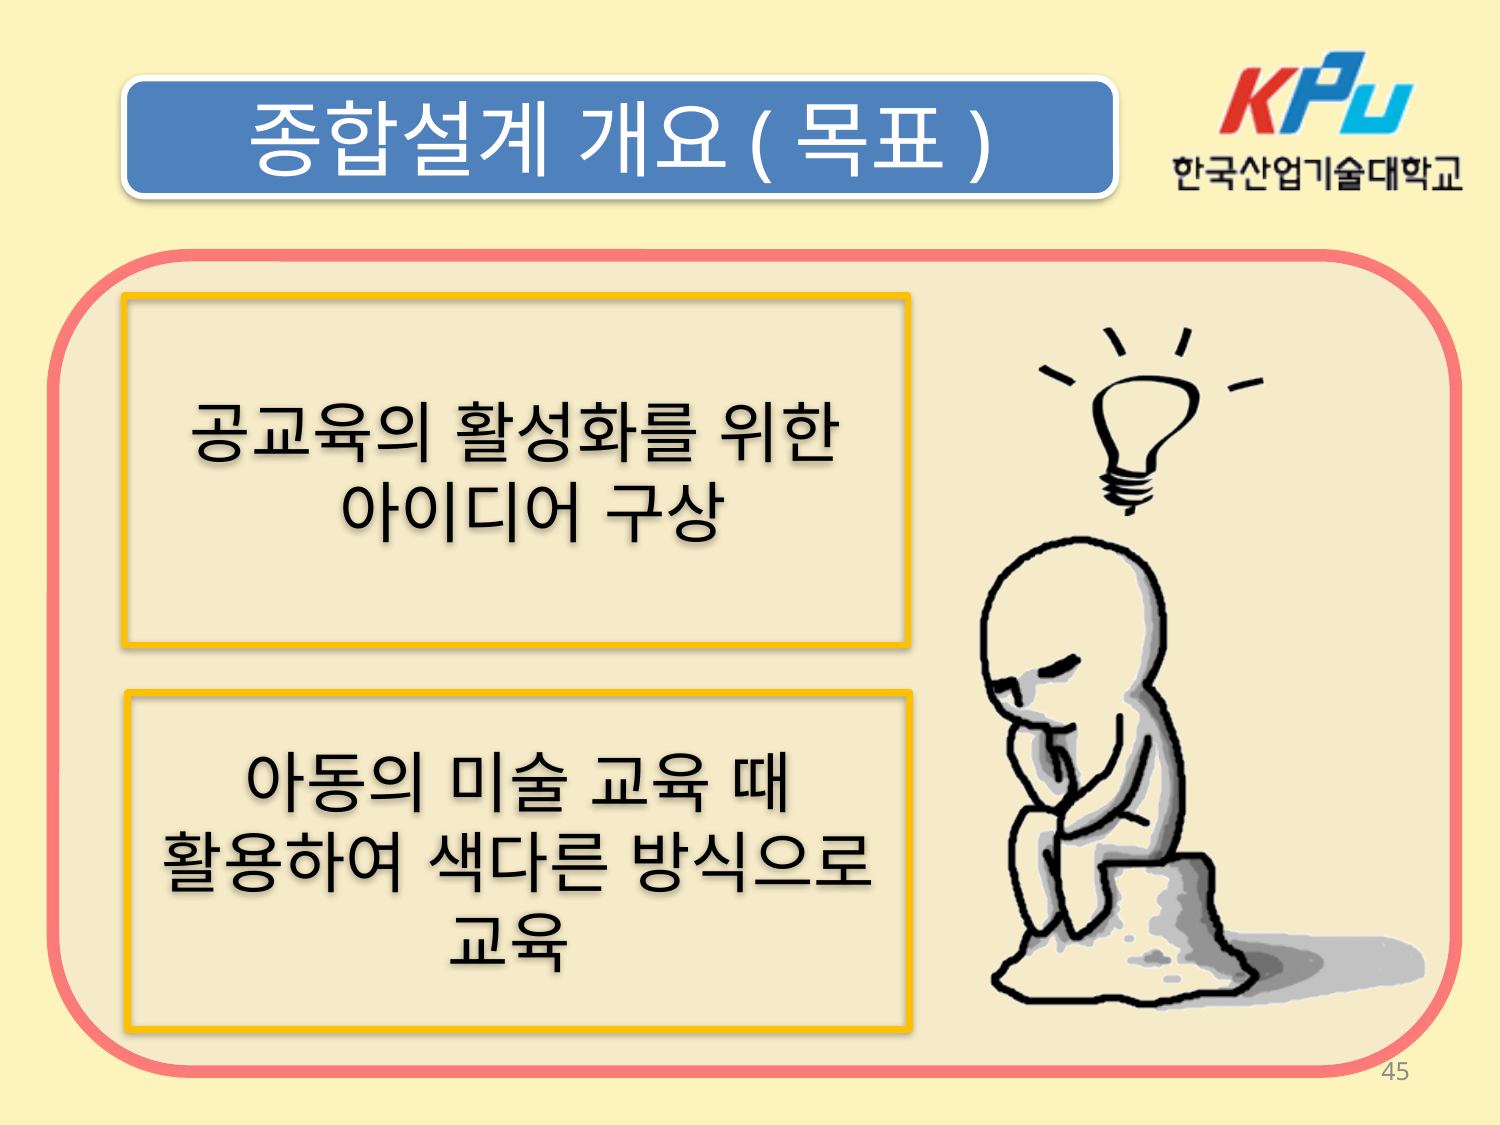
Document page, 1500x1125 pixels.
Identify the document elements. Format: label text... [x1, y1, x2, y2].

slide_number 45 [1074, 1042, 1425, 1103]
picture [907, 295, 1451, 1032]
text_box 공교육의 활성화를 위한 아이디어 구상 [123, 295, 905, 646]
text_box [50, 253, 1417, 1074]
text_box 아동의 미술 교육 때 활용하여 색다른 방식으로 교육 [127, 692, 902, 1030]
text_box [1454, 358, 1459, 969]
picture [1115, 34, 1500, 194]
text_box 종합설계 개요(목표) [120, 74, 1110, 200]
